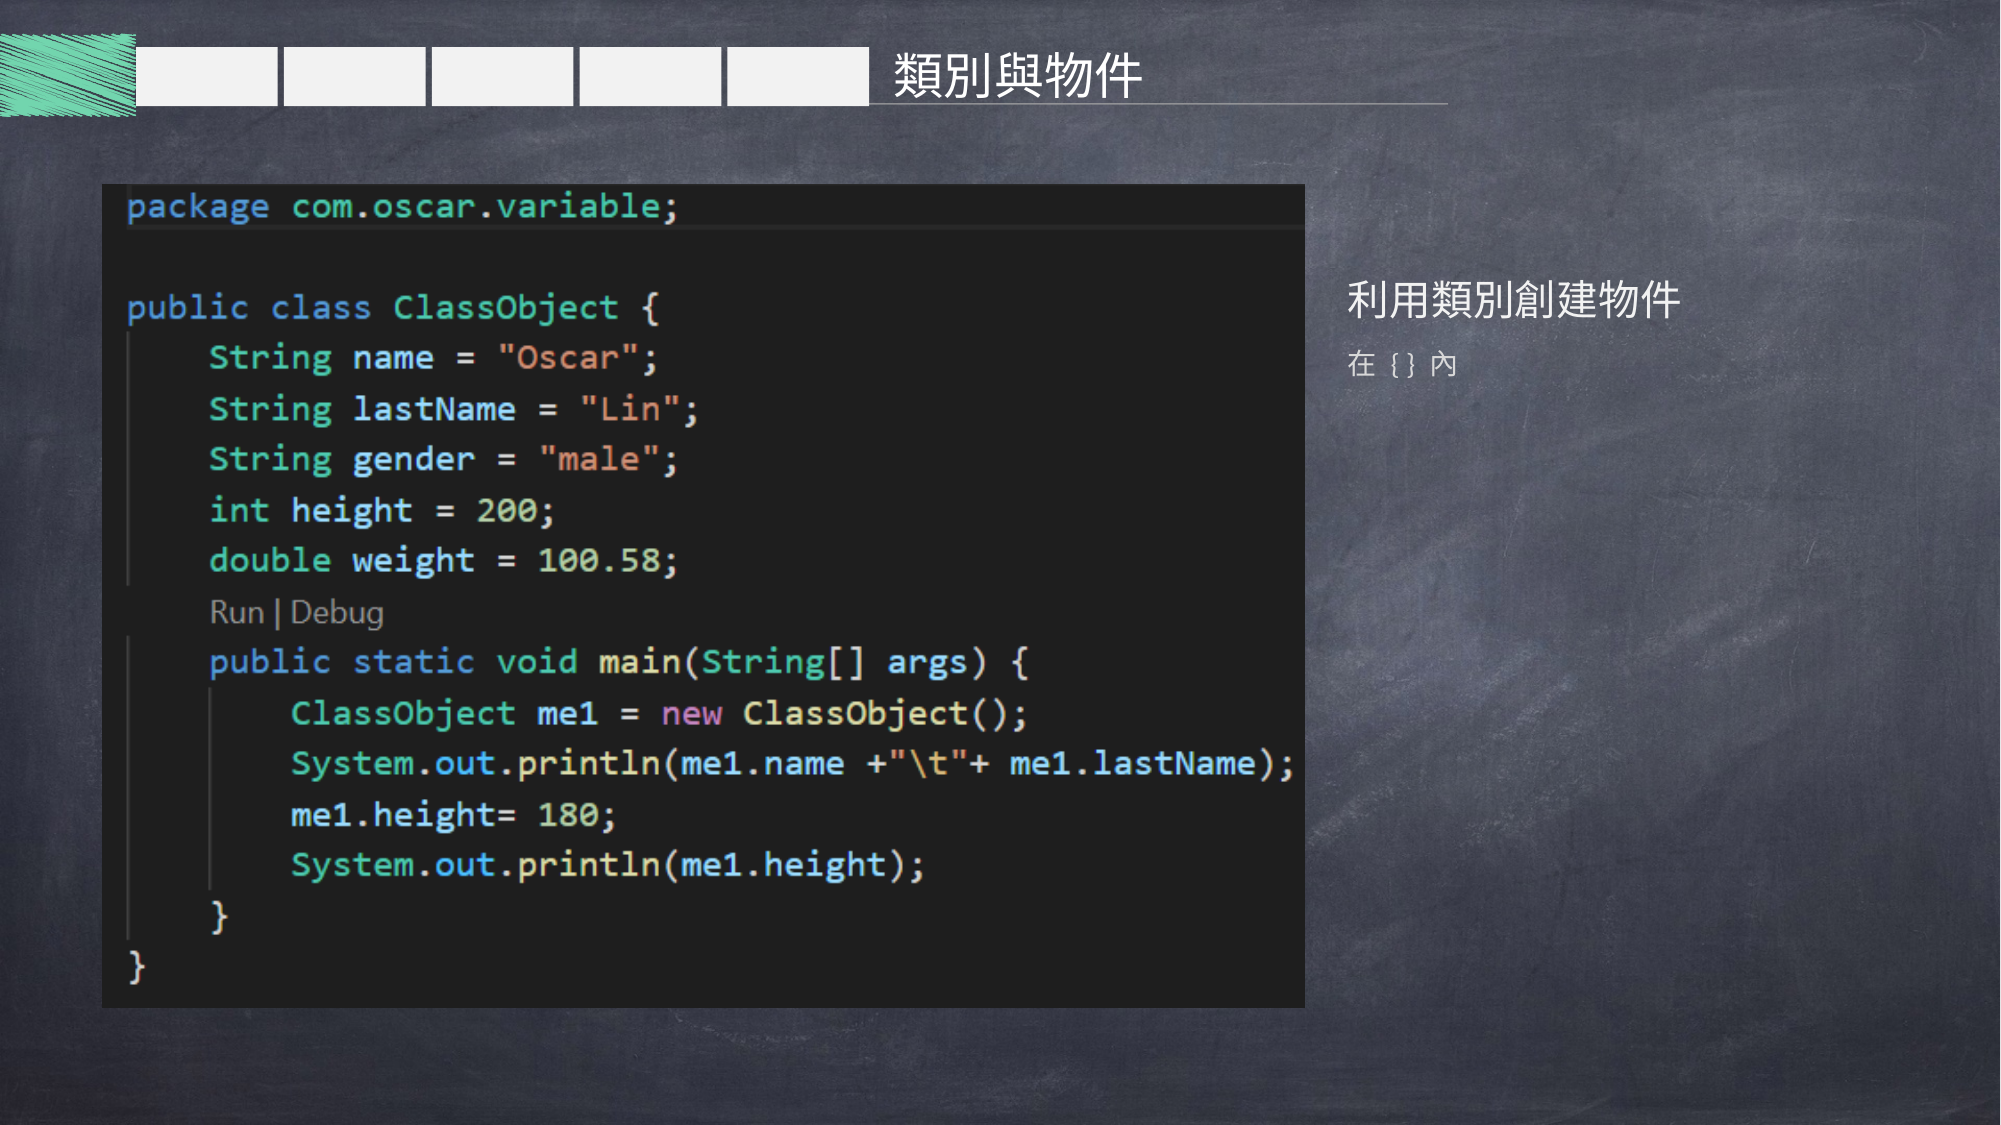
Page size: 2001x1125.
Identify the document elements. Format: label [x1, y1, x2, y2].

picture [0, 0, 2001, 1125]
text_box [0, 33, 1449, 117]
text_box [1332, 265, 1752, 389]
